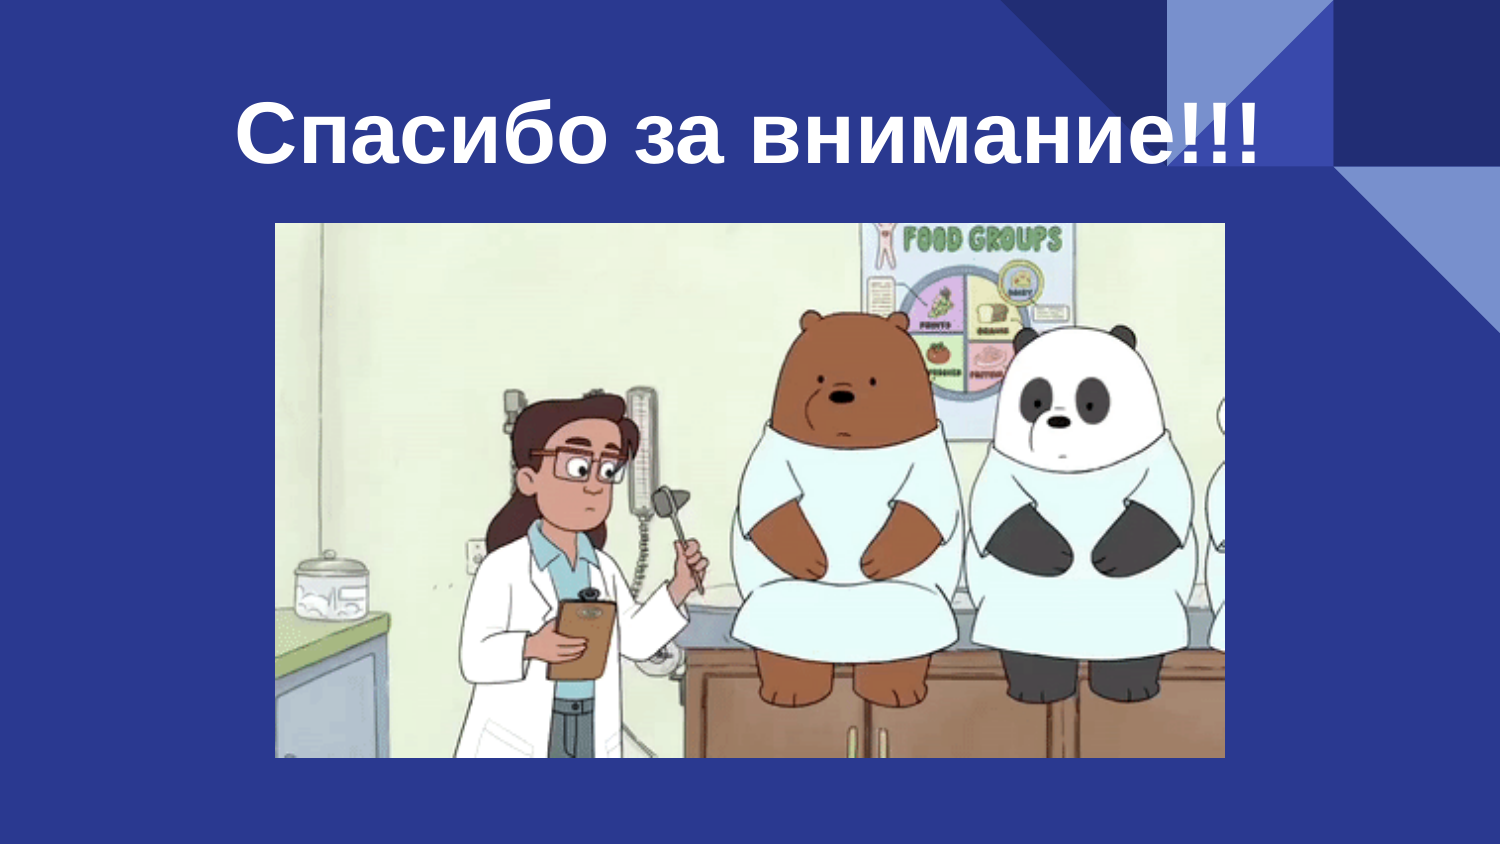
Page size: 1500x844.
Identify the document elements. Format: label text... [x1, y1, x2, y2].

picture [275, 223, 1225, 758]
title Спасибо за внимание!!! [75, 59, 1425, 198]
